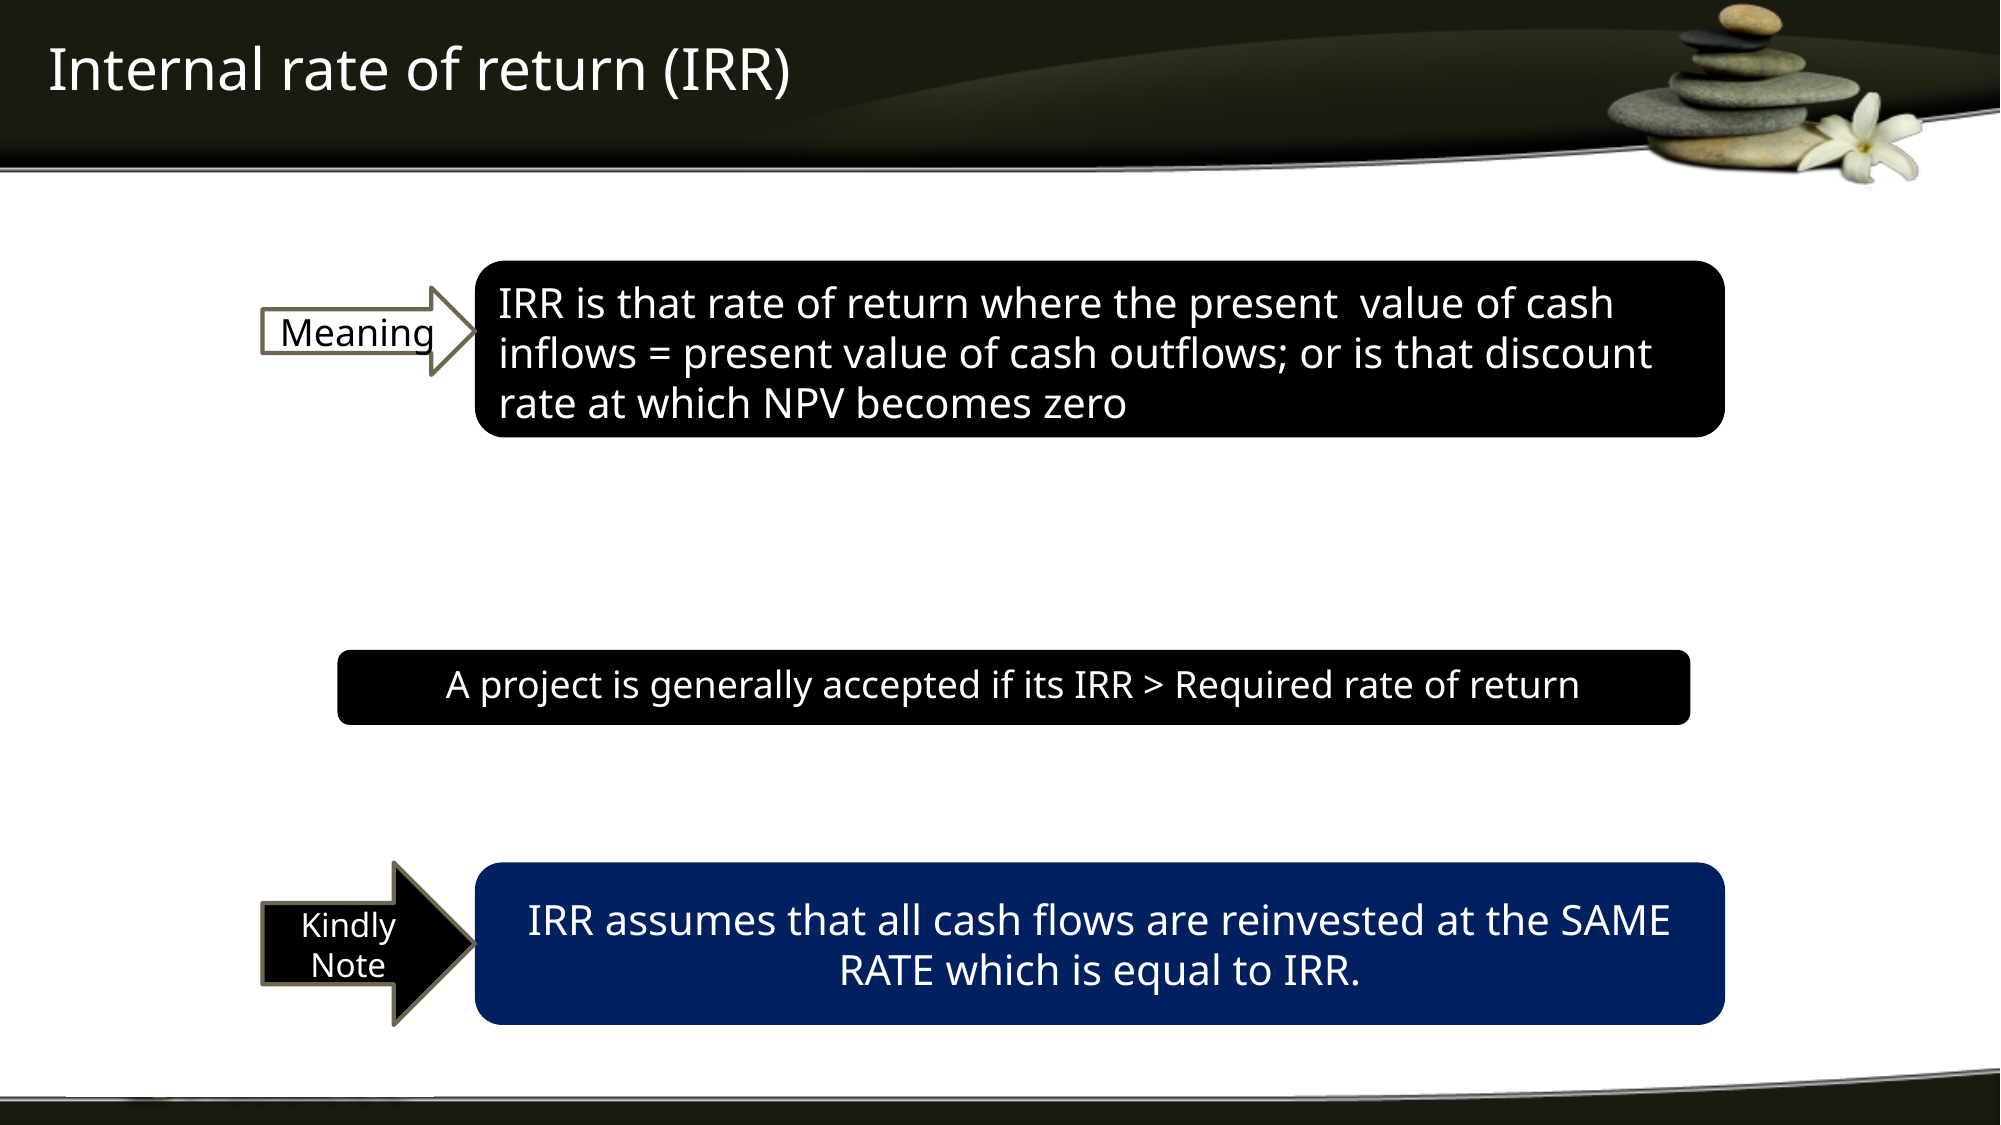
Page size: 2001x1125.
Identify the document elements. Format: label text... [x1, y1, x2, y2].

title Internal rate of return (IRR) [33, 19, 1517, 185]
text_box IRR is that rate of return where the present value of cash inflows = present value of cash outflows; or is that discount rate at which NPV becomes zero [472, 258, 1728, 440]
picture [0, 0, 2000, 1125]
text_box A project is generally accepted if its IRR > Required rate of return [335, 647, 1693, 728]
text_box Meaning [260, 285, 478, 377]
text_box IRR assumes that all cash flows are reinvested at the SAME RATE which is equal to IRR. [472, 860, 1728, 1028]
text_box Kindly Note [260, 860, 478, 1027]
